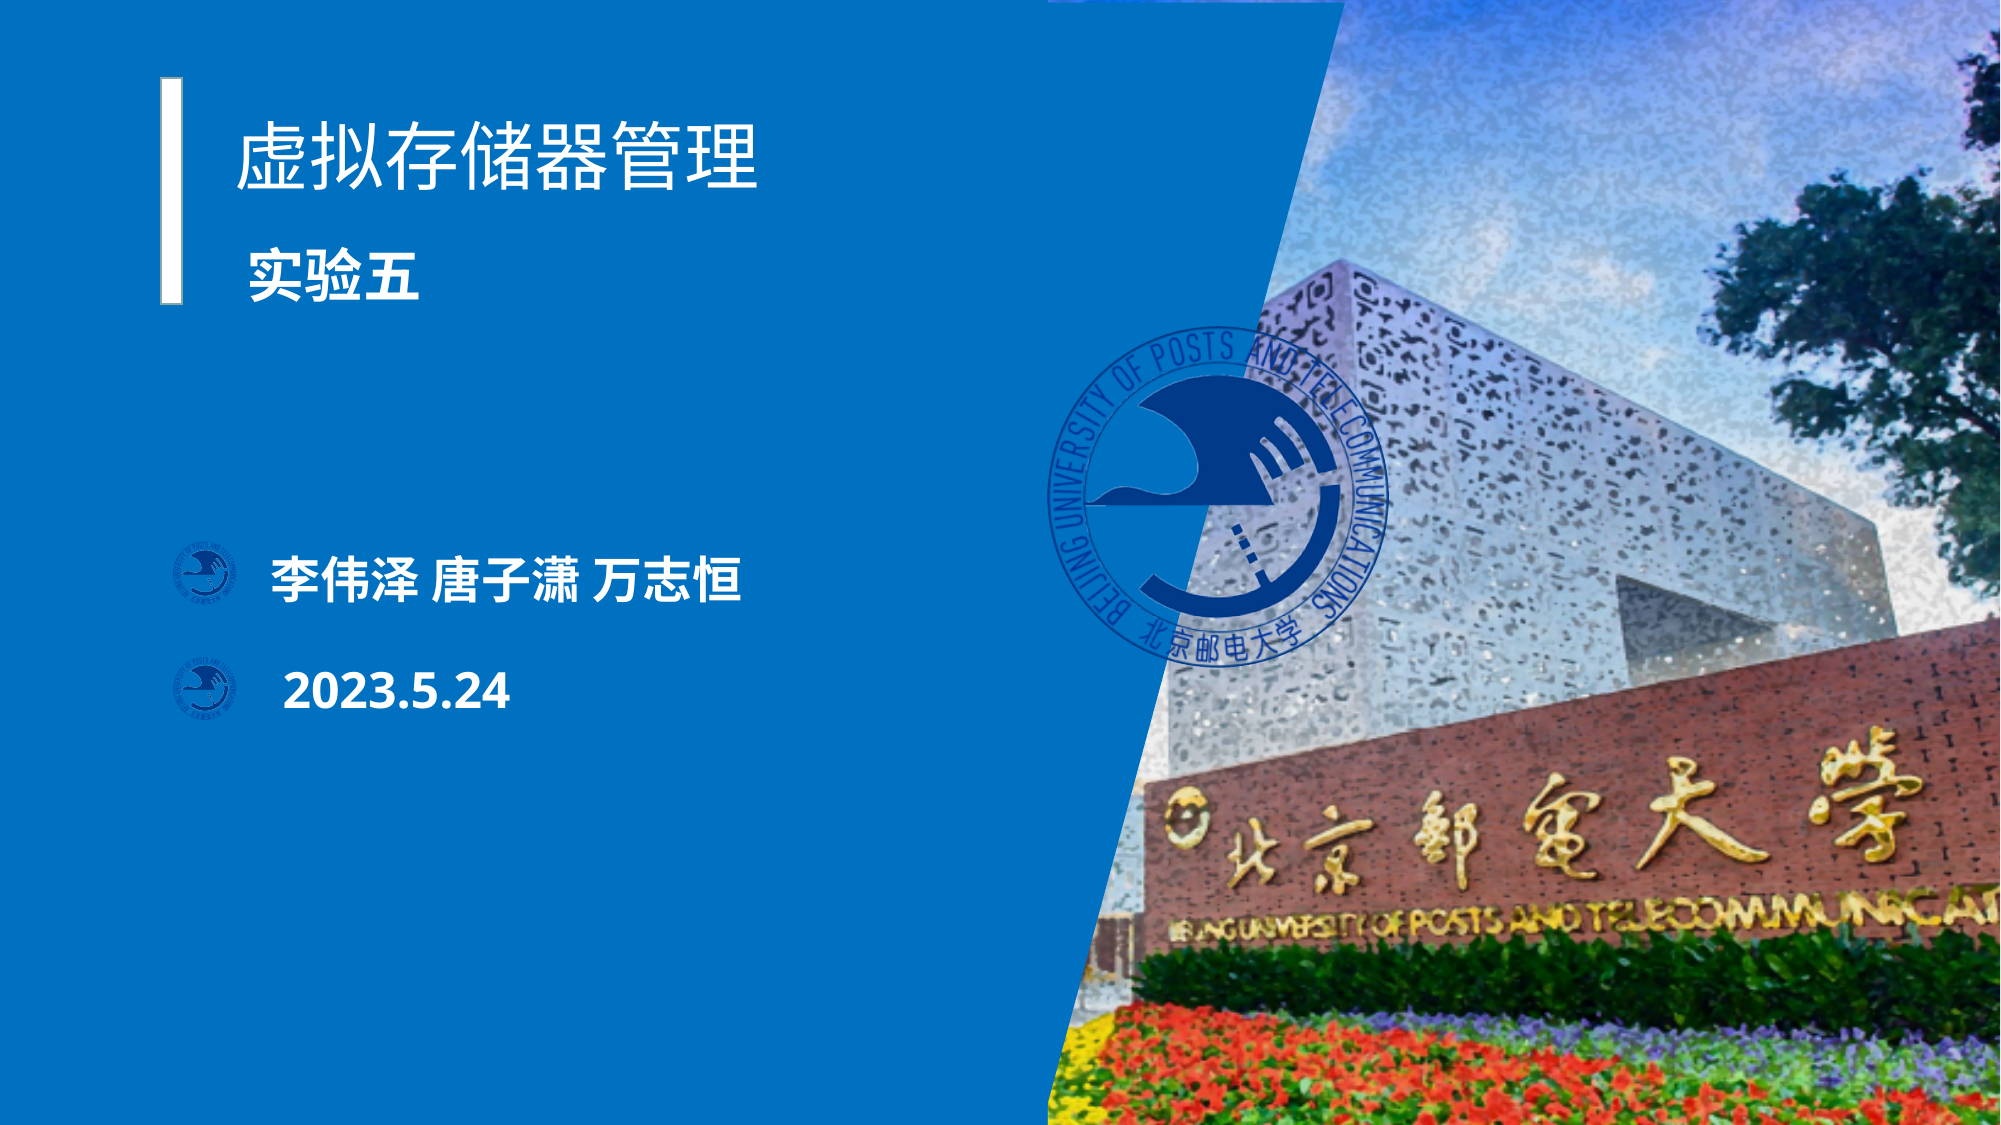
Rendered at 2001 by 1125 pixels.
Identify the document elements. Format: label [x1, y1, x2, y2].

text_box [0, 2, 1389, 1125]
picture [173, 656, 237, 720]
picture [173, 541, 237, 605]
